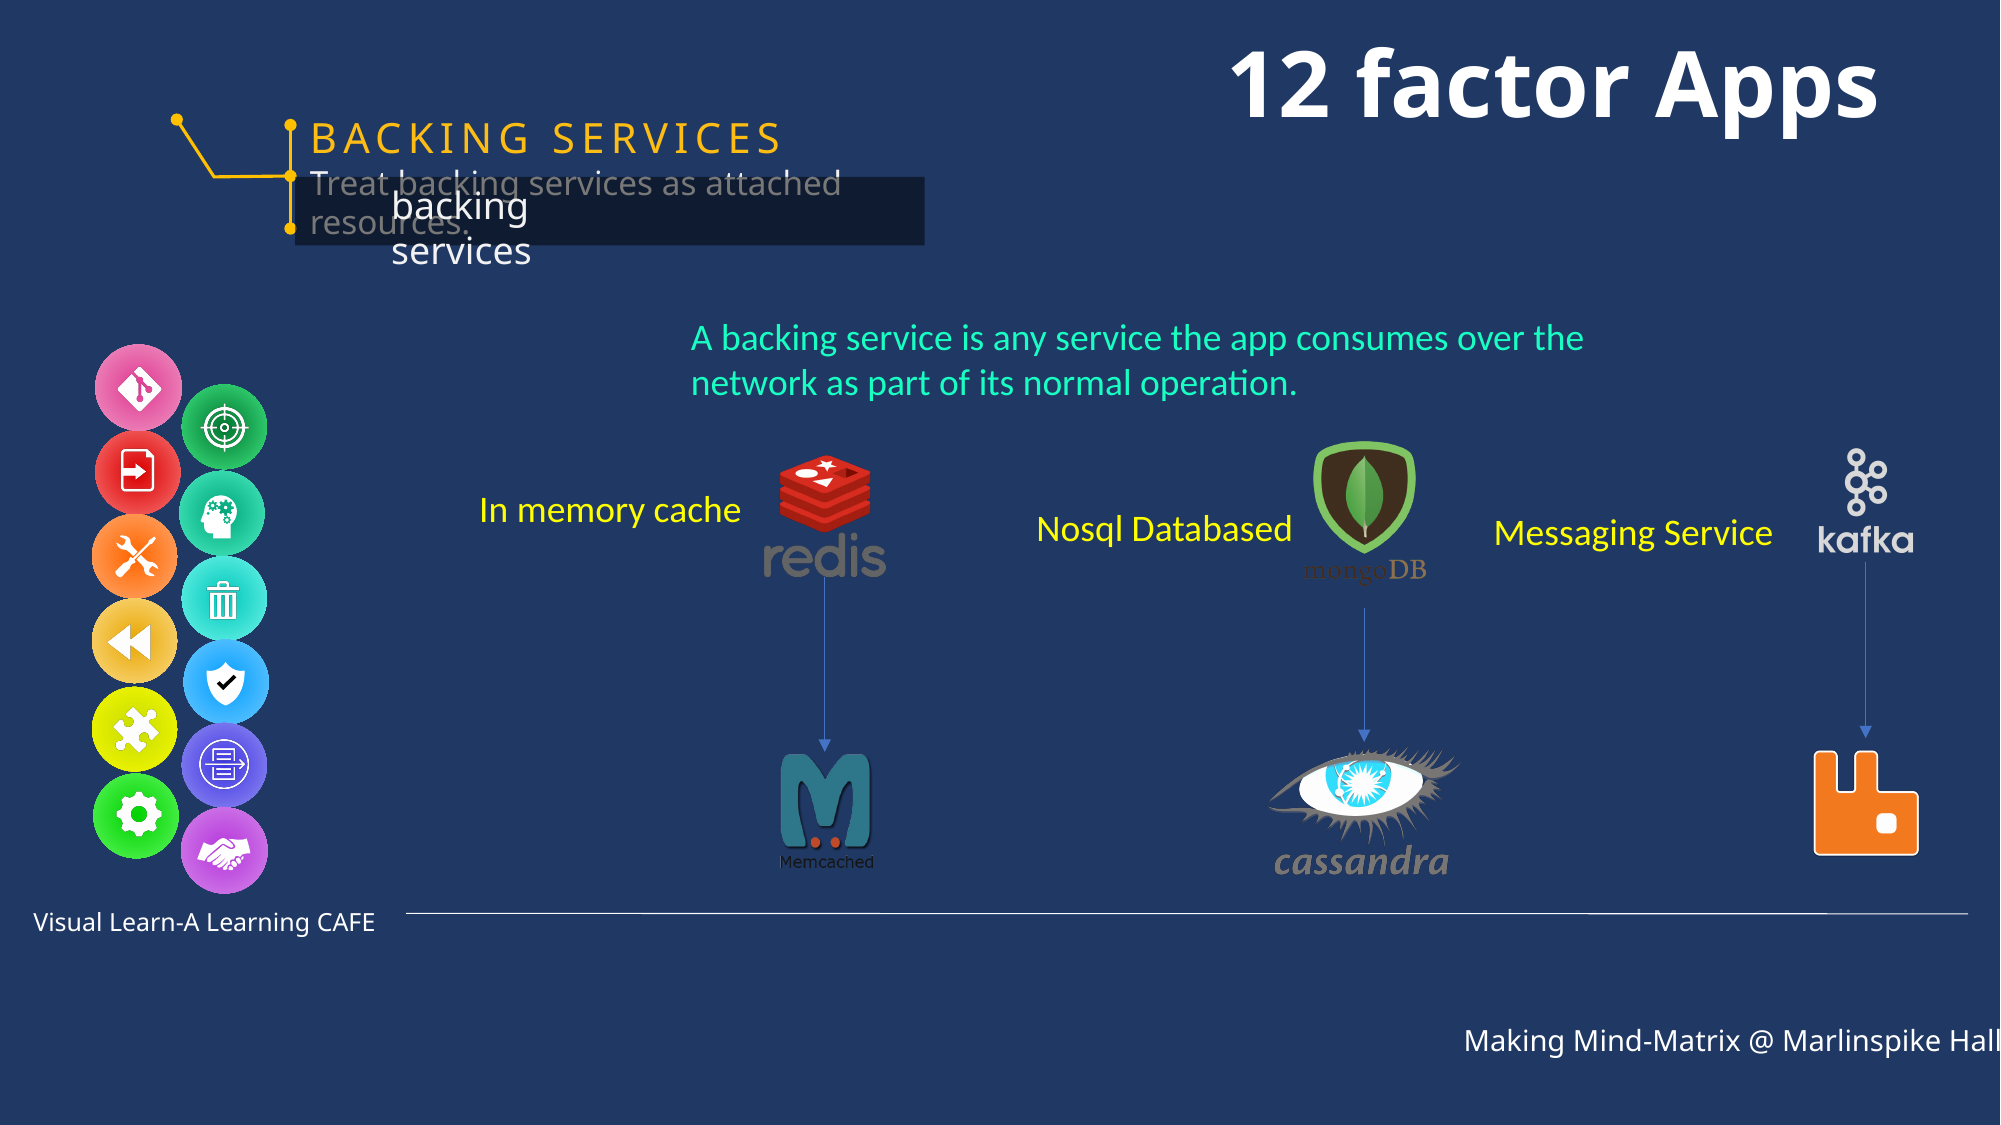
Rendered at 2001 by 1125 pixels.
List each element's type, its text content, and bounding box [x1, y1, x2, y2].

text_box backing services [376, 174, 665, 280]
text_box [204, 661, 247, 706]
text_box [295, 176, 376, 246]
picture [1800, 738, 1931, 868]
text_box 12 factor Apps [1211, 18, 1896, 143]
picture [185, 725, 263, 803]
text_box [94, 431, 182, 515]
text_box [171, 790, 180, 842]
text_box Making Mind-Matrix @ Marlinspike Hall [1463, 1012, 2000, 1058]
picture [763, 454, 887, 578]
text_box [180, 806, 269, 883]
picture [108, 703, 165, 759]
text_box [91, 598, 178, 684]
text_box [180, 555, 268, 640]
text_box BACKING SERVICES Treat backing services as attached resources. [170, 113, 948, 235]
picture [196, 399, 253, 456]
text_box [197, 837, 252, 872]
picture [1262, 741, 1466, 879]
text_box [91, 685, 179, 773]
picture [763, 751, 887, 875]
picture [112, 440, 163, 501]
text_box [91, 512, 179, 598]
text_box [108, 772, 163, 782]
text_box [207, 721, 241, 725]
text_box [181, 383, 268, 470]
text_box [665, 176, 925, 246]
text_box Nosql Databased [1021, 496, 1284, 556]
text_box [203, 803, 246, 807]
picture [107, 782, 171, 846]
text_box [180, 746, 185, 784]
text_box [115, 535, 159, 578]
picture [1284, 420, 1445, 608]
text_box Messaging Service [1478, 500, 1801, 561]
text_box [178, 469, 266, 556]
text_box [263, 745, 268, 786]
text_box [95, 344, 182, 431]
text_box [200, 495, 237, 539]
picture [200, 577, 246, 623]
text_box In memory cache [464, 477, 757, 538]
text_box [182, 638, 270, 724]
text_box A backing service is any service the app consumes over the network as part of its normal operation. [676, 306, 1676, 411]
text_box [92, 783, 168, 860]
text_box Visual Learn-A Learning CAFE [18, 883, 407, 944]
picture [1807, 439, 1924, 562]
